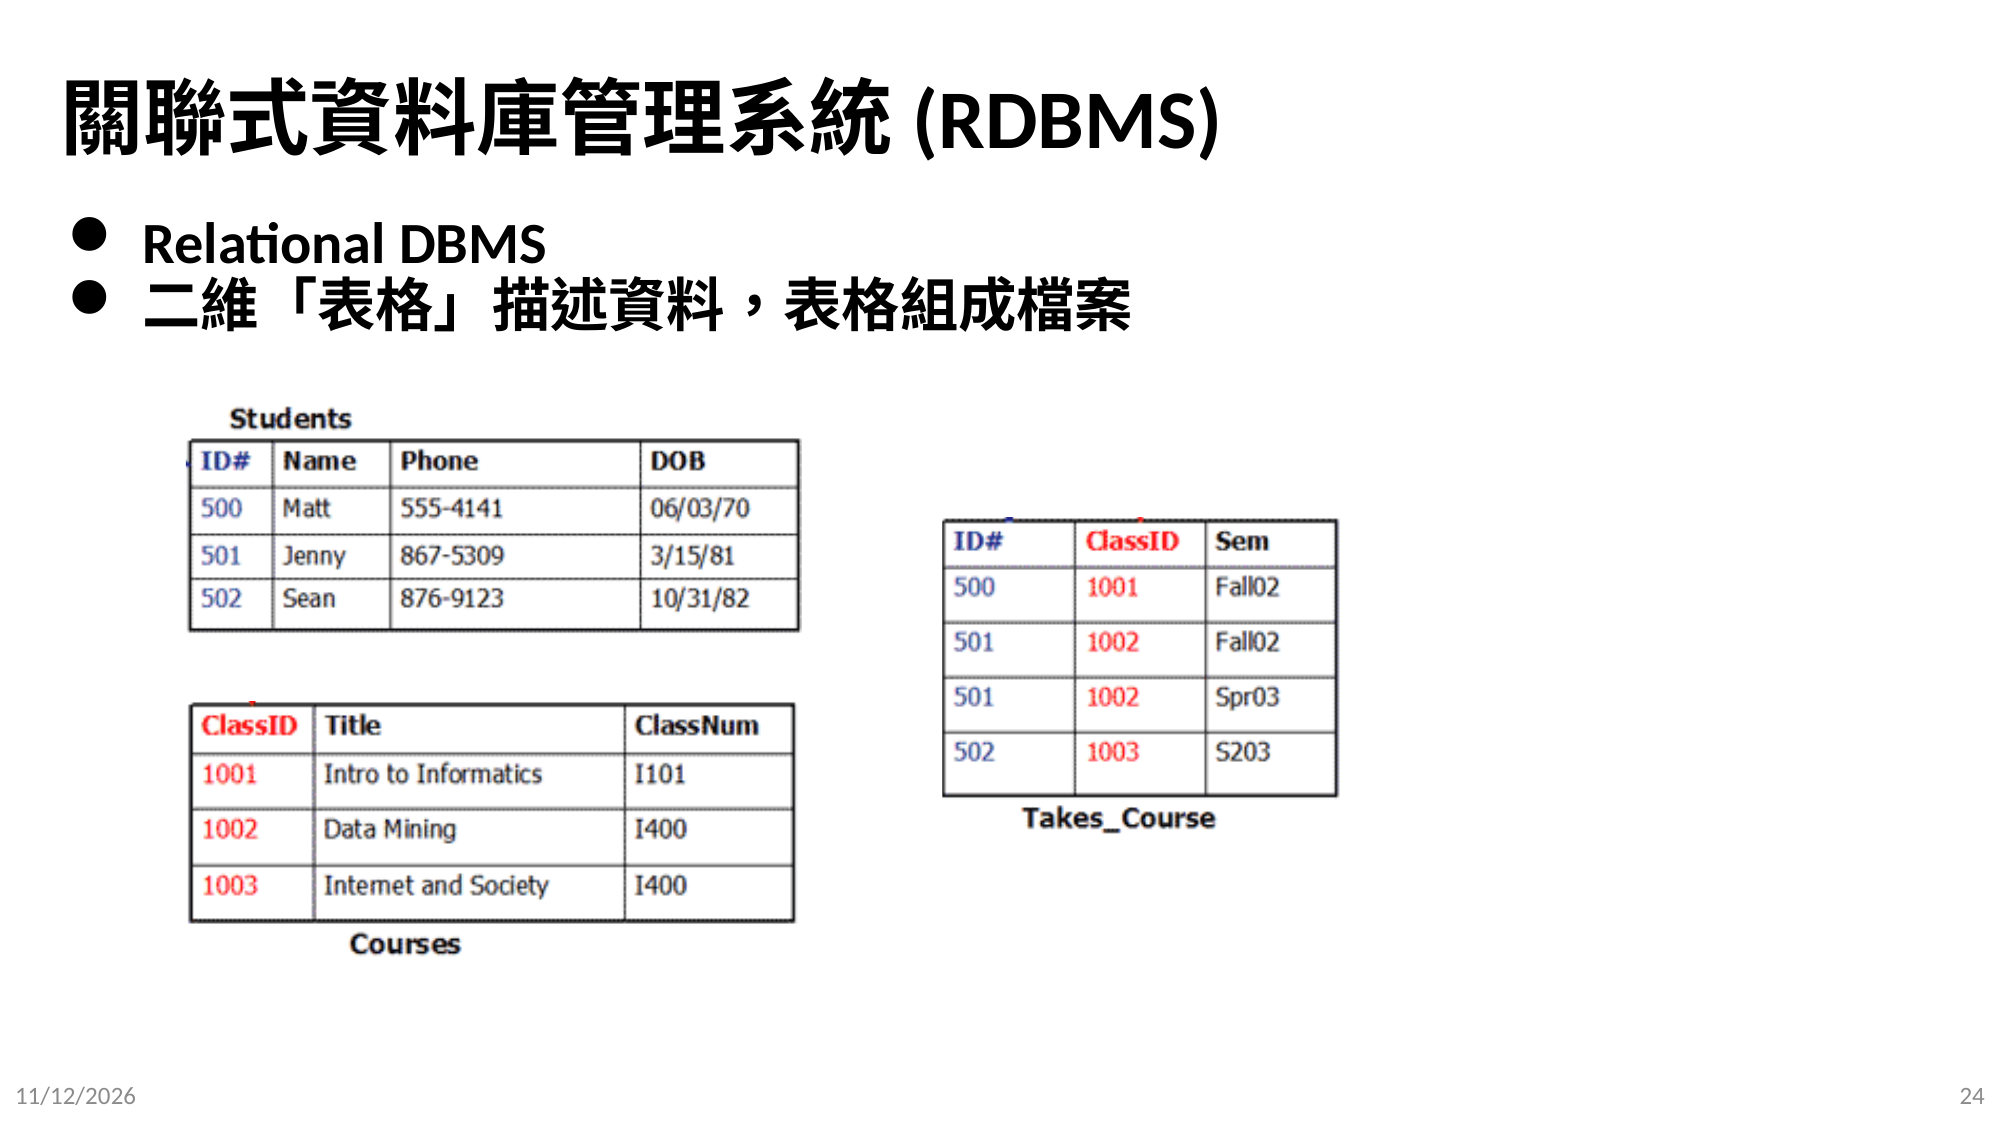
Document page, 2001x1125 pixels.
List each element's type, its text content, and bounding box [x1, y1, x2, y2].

title 關聯式資料庫管理系統(RDBMS) [45, 50, 1950, 193]
picture [942, 517, 1346, 842]
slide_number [0, 1065, 450, 1125]
slide_number 24 [1550, 1065, 2000, 1125]
list Relational DBMS 二維「表格」描述資料，表格組成檔案 [45, 206, 1950, 1000]
picture [185, 701, 802, 966]
picture [185, 397, 802, 639]
